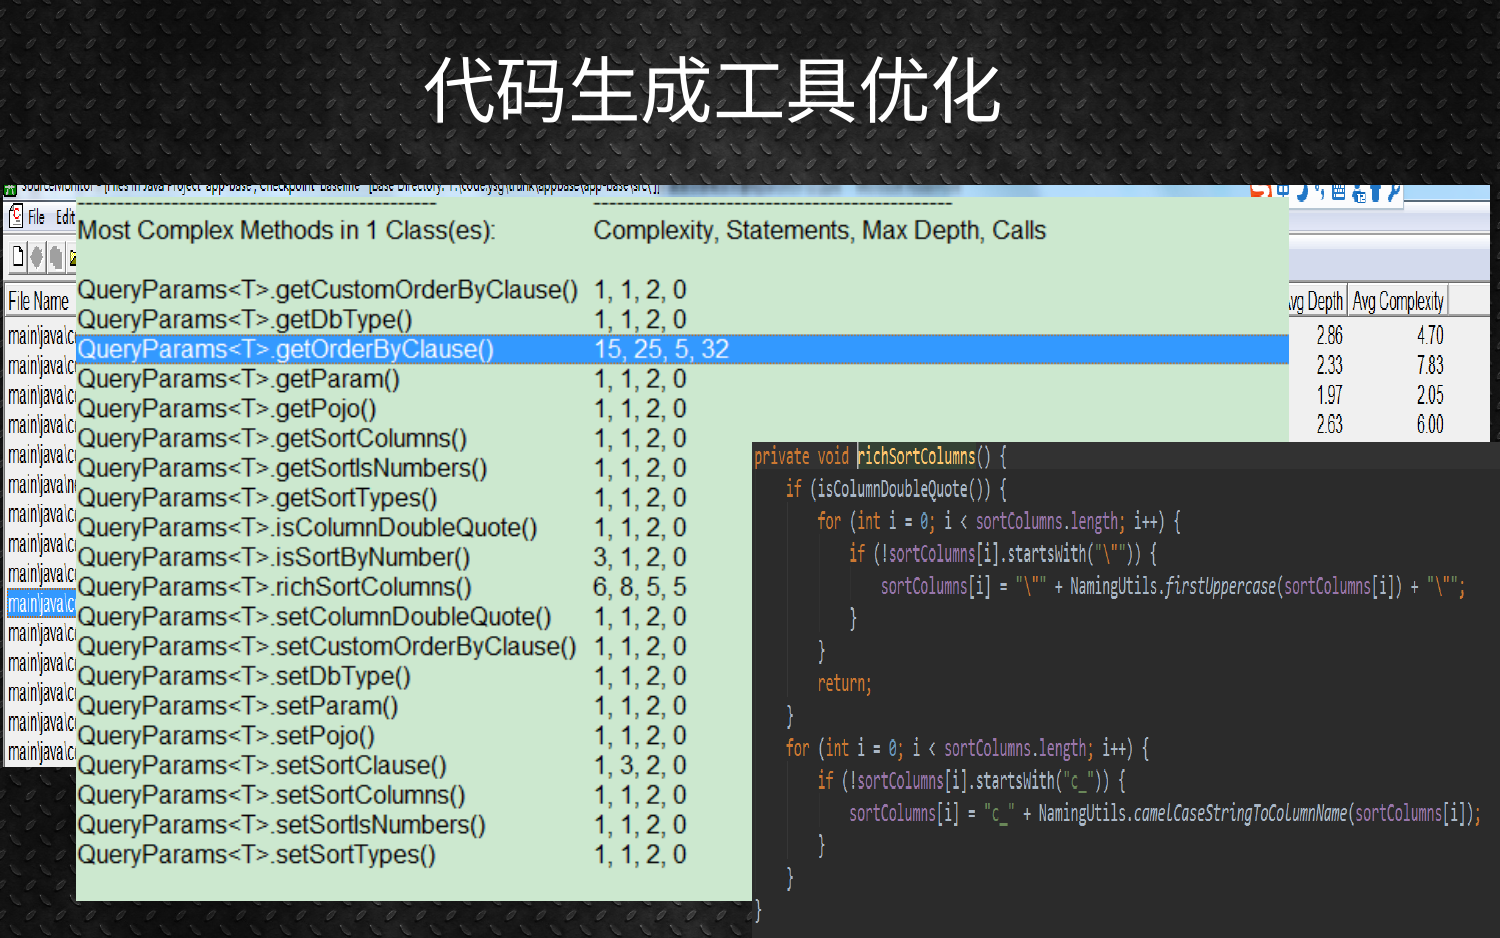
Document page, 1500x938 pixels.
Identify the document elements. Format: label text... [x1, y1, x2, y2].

title 代码生成工具优化 [51, 37, 1375, 140]
picture [0, 0, 1500, 938]
